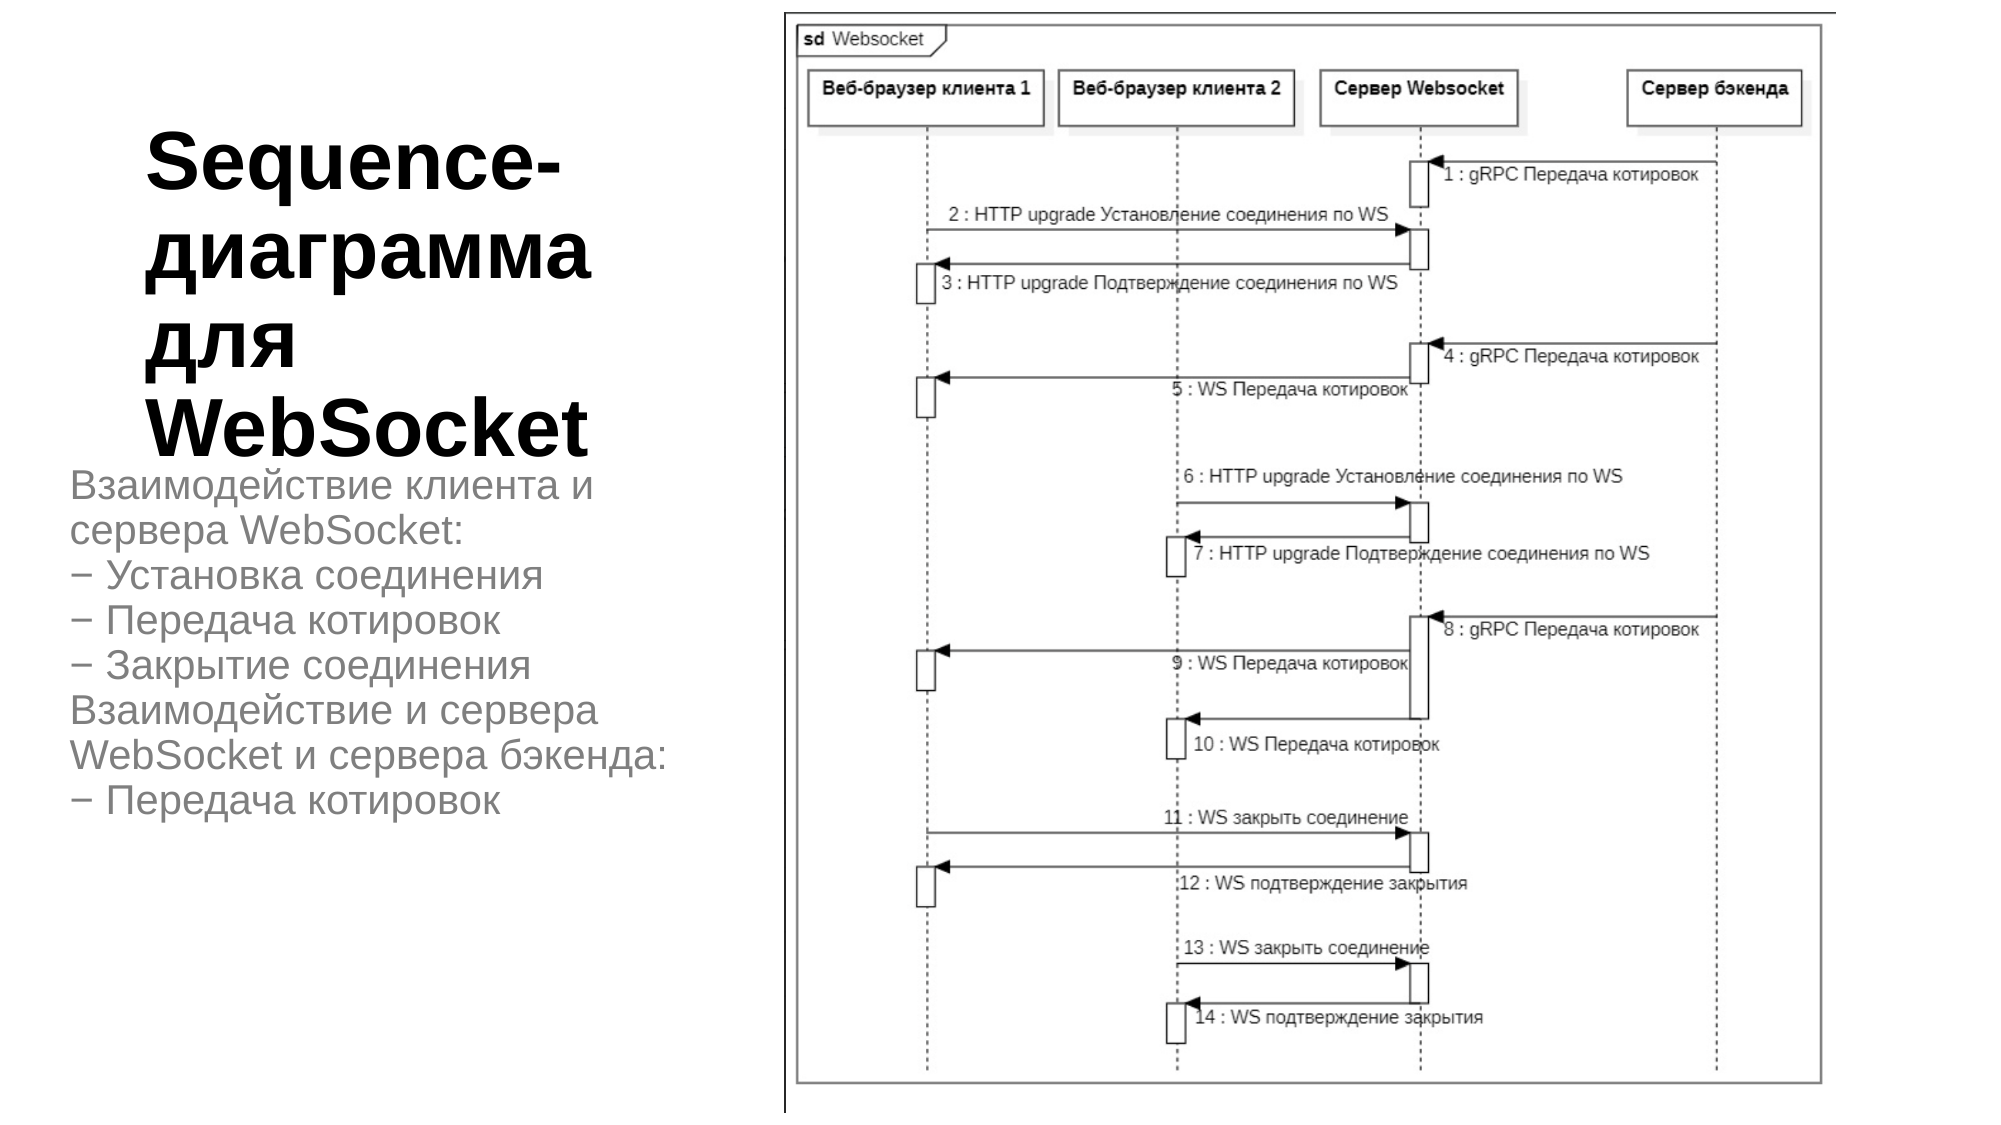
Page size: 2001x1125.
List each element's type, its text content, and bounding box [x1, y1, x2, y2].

text_box Sequence-диаграмма для WebSocket [130, 110, 762, 486]
picture [784, 12, 1836, 1113]
text_box Взаимодействие клиента и сервера WebSocket: − Установка соединения − Передача котировок − Закрытие соединения Взаимодействие и сервера WebSocket и сервера бэкенда: − Передача котировок [54, 455, 721, 1026]
